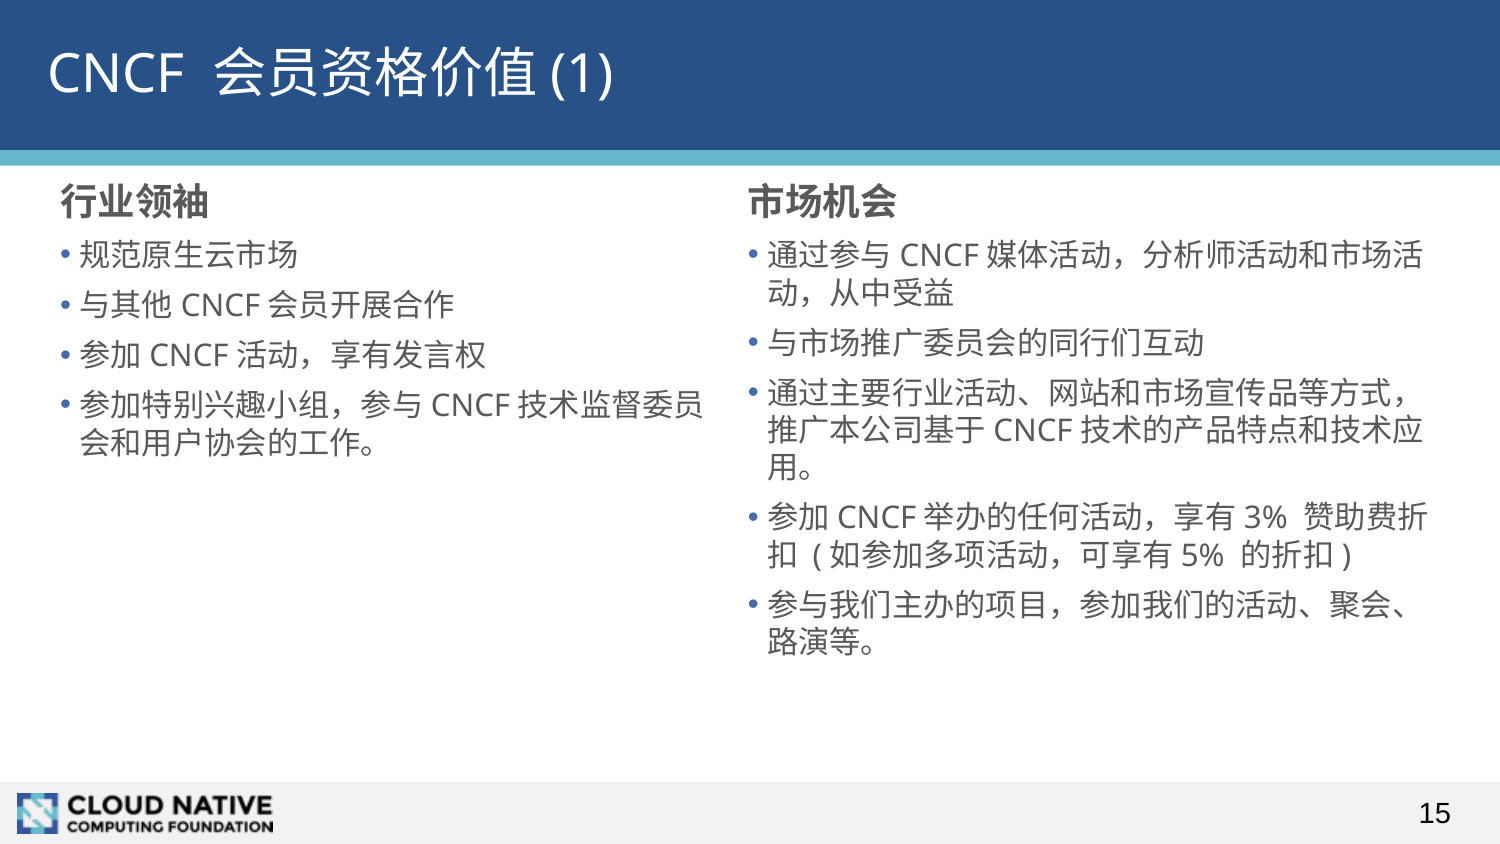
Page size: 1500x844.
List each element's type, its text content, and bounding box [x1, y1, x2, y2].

text_box 市场机会 通过参与CNCF媒体活动，分析师活动和市场活动，从中受益 与市场推广委员会的同行们互动 通过主要行业活动、网站和市场宣传品等方式，推广本公司基于CNCF技术的产品特点和技术应用。 参加CNCF举办的任何活动，享有3% 赞助费折扣 (如参加多项活动，可享有5% 的折扣) 参与我们主办的项目，参加我们的活动、聚会、路演等。 [732, 170, 1464, 787]
text_box 行业领袖 规范原生云市场 与其他CNCF会员开展合作 参加CNCF活动，享有发言权 参加特别兴趣小组，参与CNCF技术监督委员会和用户协会的工作。 [45, 170, 722, 585]
picture [17, 793, 273, 834]
slide_number 15 [1403, 779, 1494, 844]
title CNCF 会员资格价值(1) [26, 15, 1464, 127]
